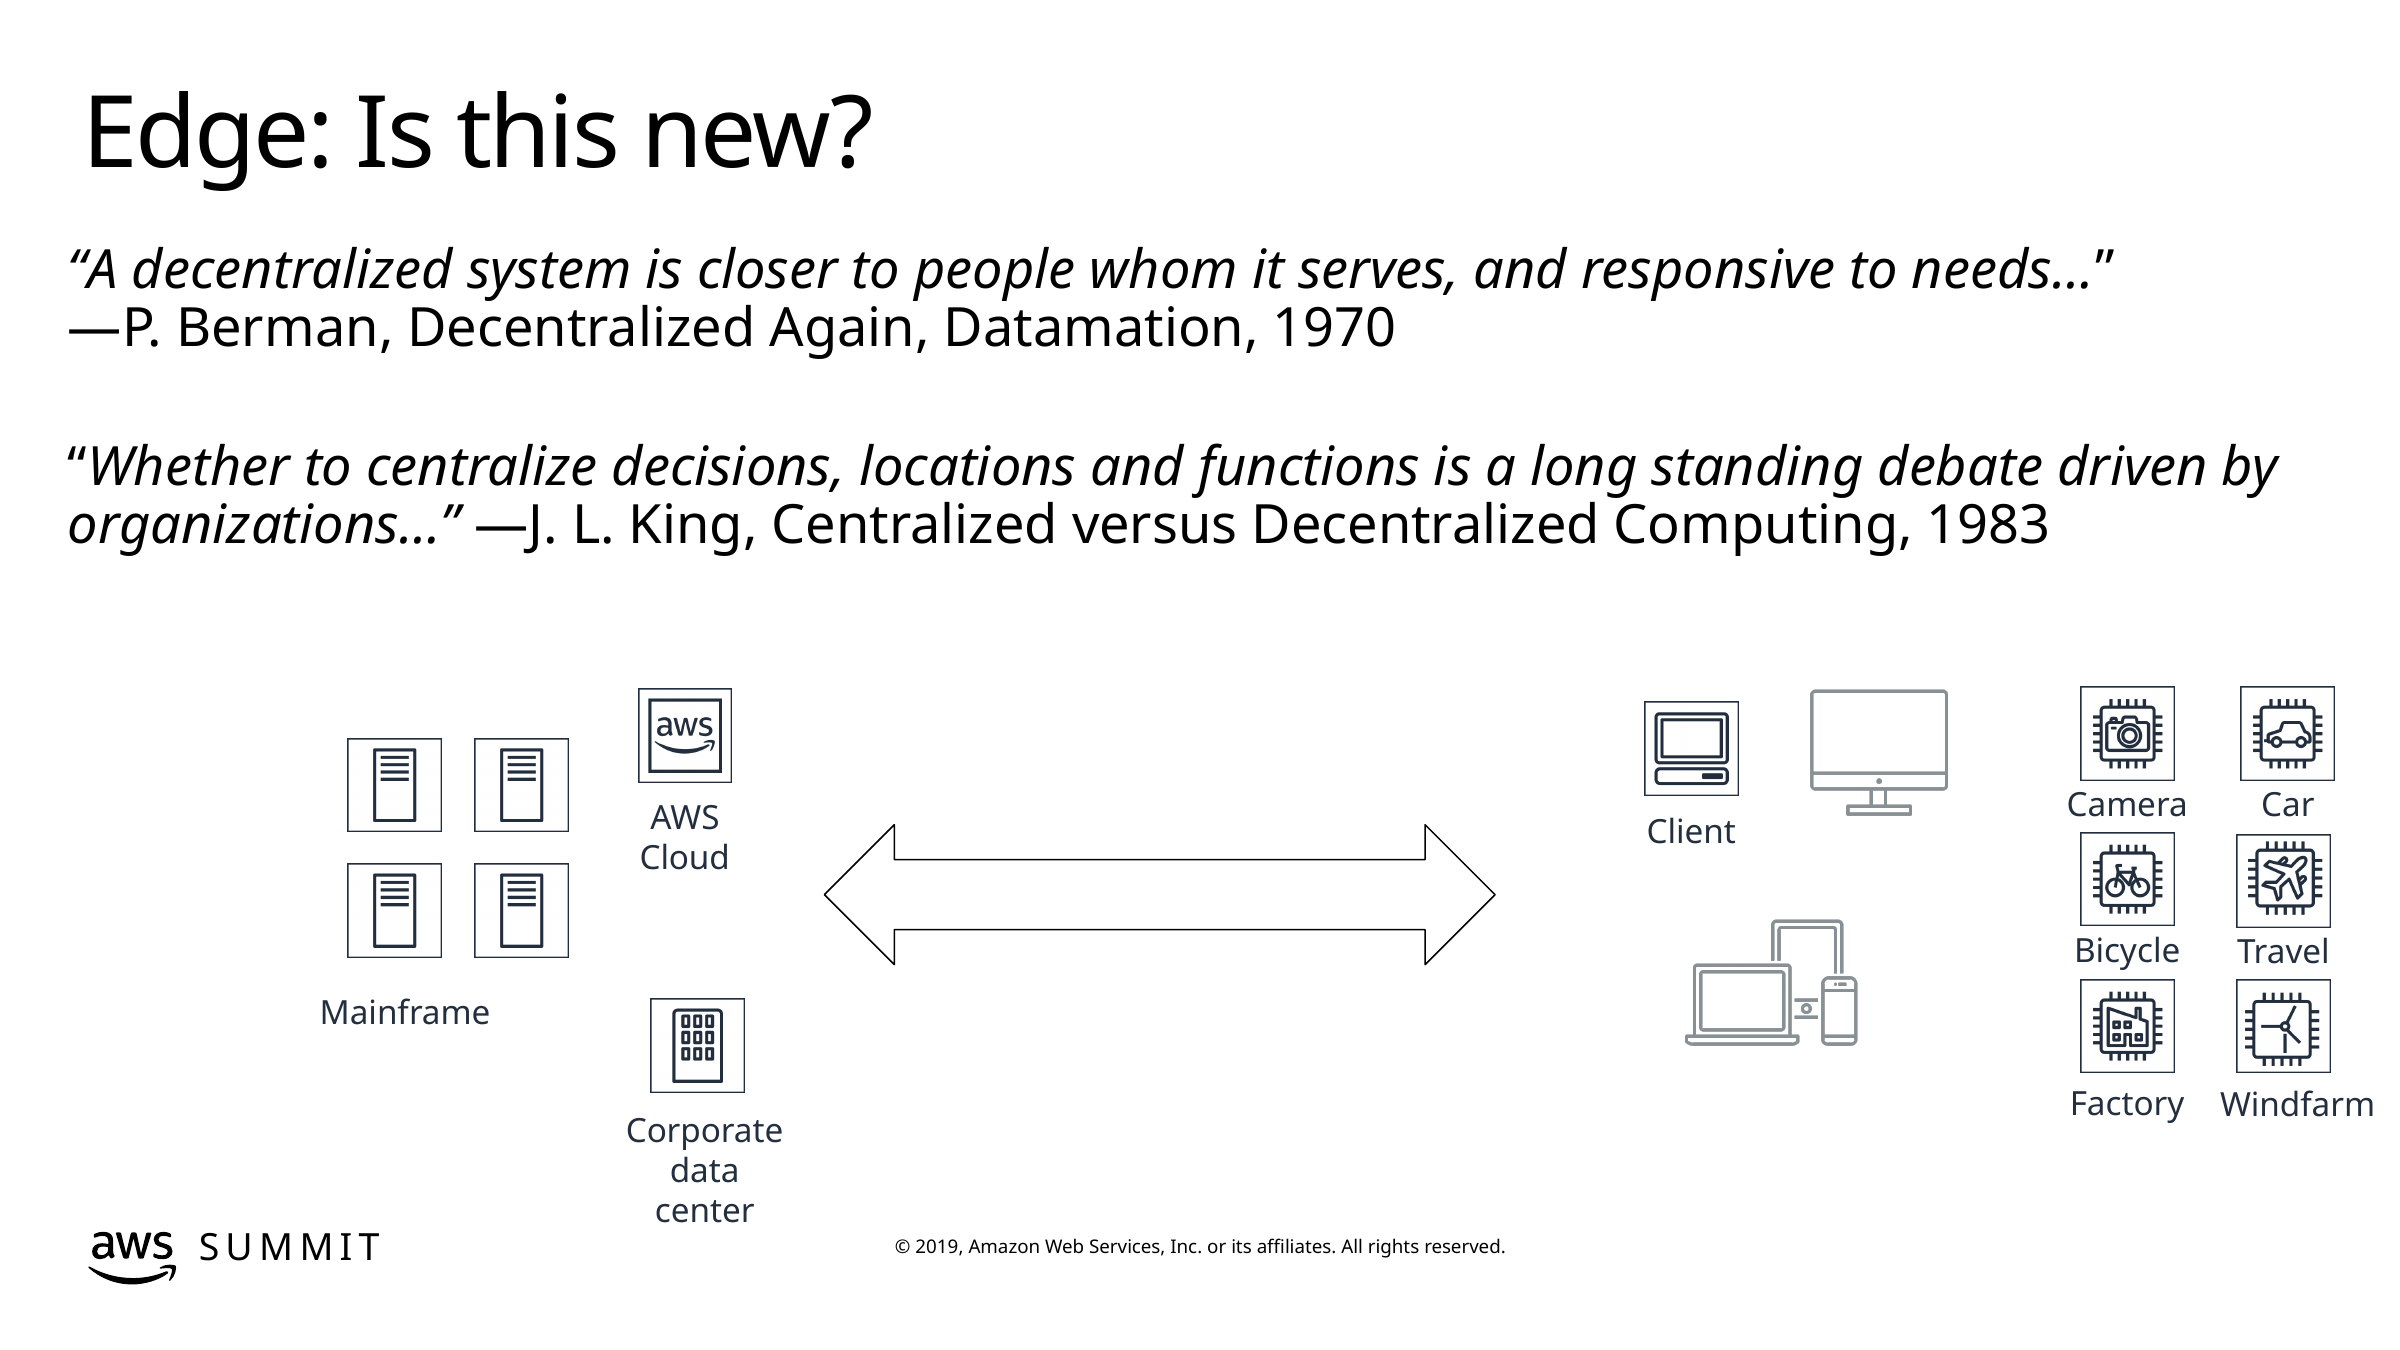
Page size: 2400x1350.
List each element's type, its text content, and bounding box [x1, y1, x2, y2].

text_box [600, 998, 809, 1199]
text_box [2038, 978, 2195, 1131]
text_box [2039, 686, 2199, 832]
picture [474, 863, 569, 958]
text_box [2038, 831, 2216, 978]
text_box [2199, 686, 2376, 832]
picture [1677, 888, 1866, 1077]
text_box “A decentralized system is closer to people whom it serves, and responsive to needs…” —P. Berman, Decentralized Again, Datamation, 1970 “Whether to centralize decisions, locations and functions is a long standing debate driven by organizations…” —J. L. King, Centralized versus Decentralized Computing, 1983 [52, 234, 2347, 693]
picture [1784, 658, 1973, 847]
title Edge: Is this new? [52, 56, 2348, 235]
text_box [2195, 833, 2372, 978]
picture [474, 737, 569, 833]
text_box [596, 688, 774, 886]
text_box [2195, 978, 2400, 1132]
picture [347, 737, 442, 833]
text_box [823, 823, 1496, 966]
picture [347, 863, 442, 958]
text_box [1602, 701, 1780, 859]
text_box Mainframe [300, 984, 510, 1039]
